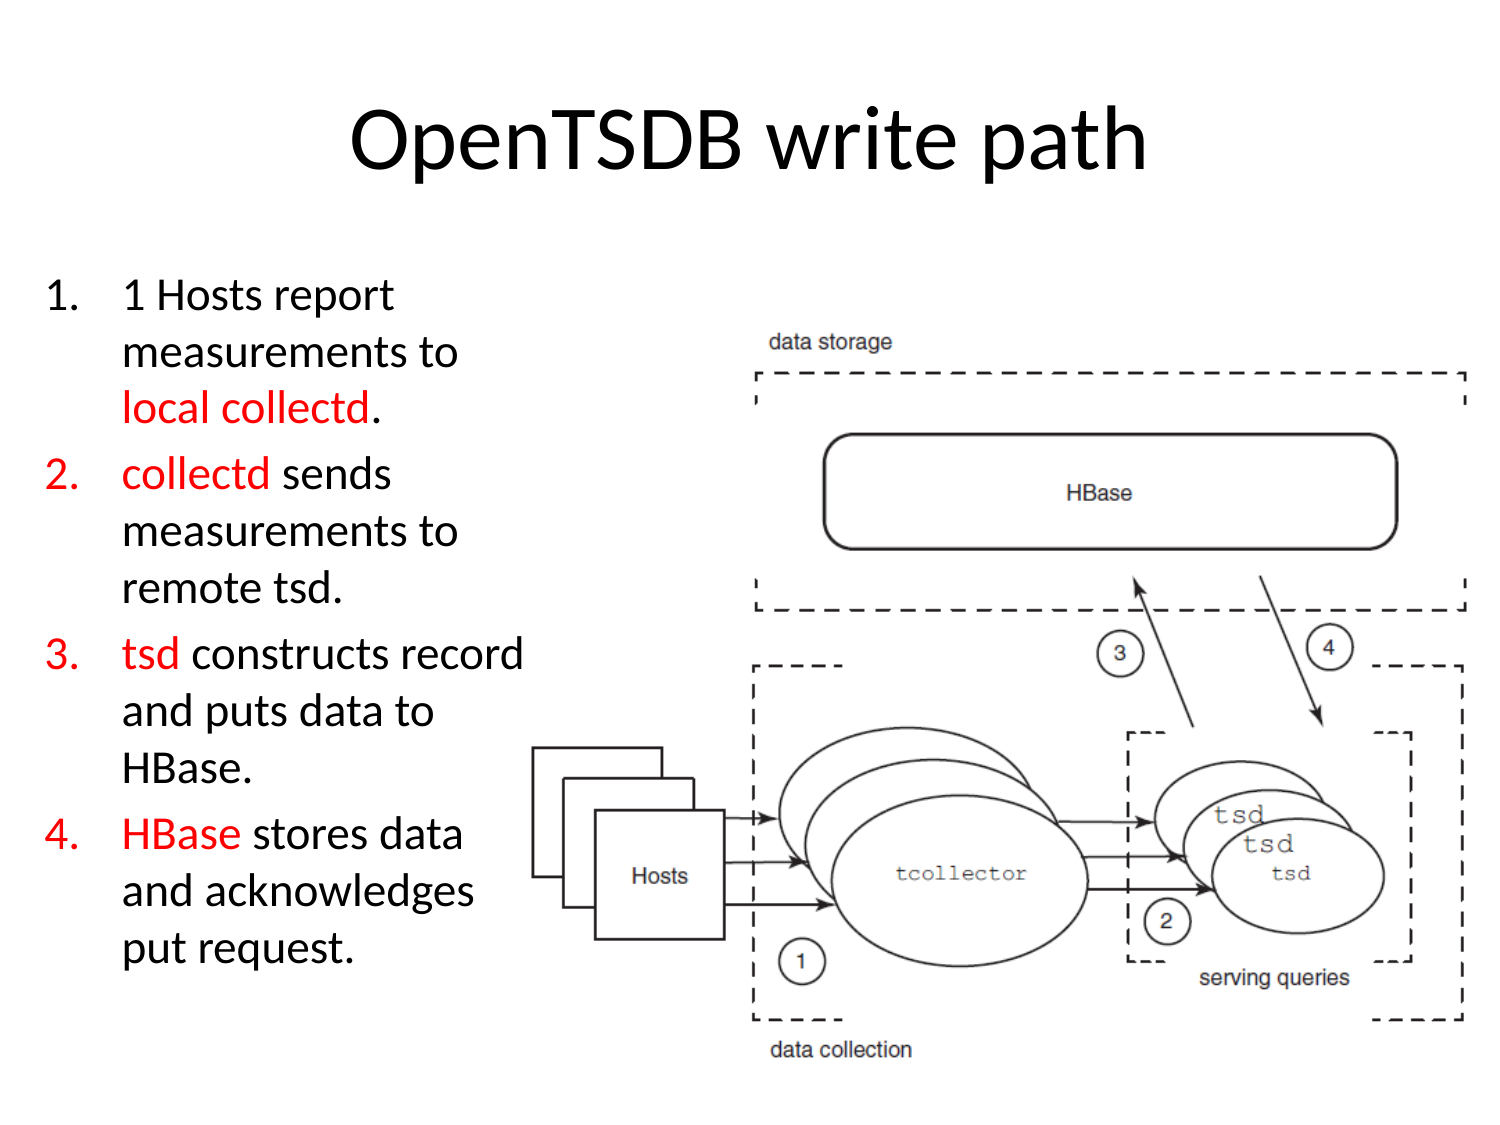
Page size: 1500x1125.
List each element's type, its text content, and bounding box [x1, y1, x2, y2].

list 1 Hosts report measurements to local collectd. collectd sends measurements to remote tsd. tsd constructs record and puts data to HBase. HBase stores data and acknowledges put request. [29, 255, 550, 998]
title OpenTSDB write path [75, 45, 1425, 220]
picture [522, 326, 1500, 1070]
